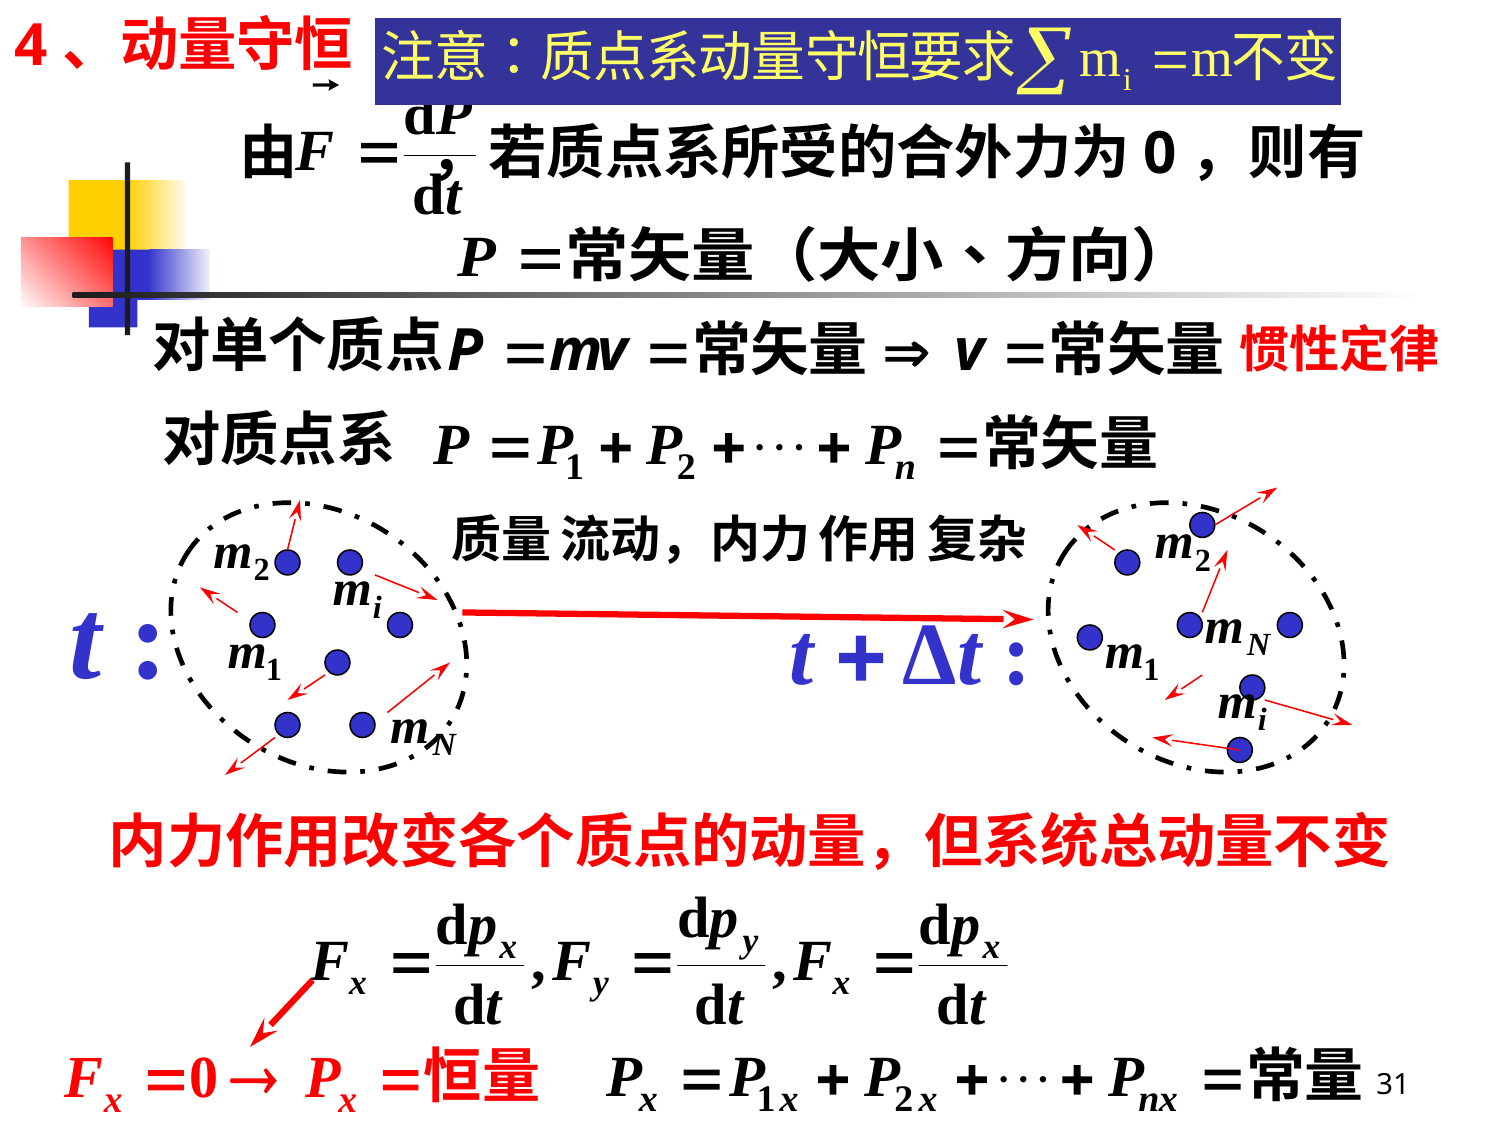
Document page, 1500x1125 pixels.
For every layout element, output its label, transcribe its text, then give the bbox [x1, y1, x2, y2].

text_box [60, 1046, 543, 1118]
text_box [443, 314, 1232, 386]
text_box 4、动量守恒 [0, 0, 425, 85]
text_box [305, 886, 1013, 1031]
text_box 内力作用改变各个质点的动量，但系统总动量不变 [94, 796, 1500, 882]
text_box 惯性定律 [1224, 310, 1500, 386]
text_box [374, 17, 1342, 106]
text_box [250, 1027, 269, 1045]
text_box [784, 487, 1353, 763]
slide_number 31 [1112, 1037, 1426, 1113]
text_box 对单个质点 [137, 300, 613, 385]
text_box 质量 流动，内力 作用 复杂 [476, 499, 779, 575]
text_box 对质点系 [147, 394, 461, 480]
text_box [599, 1046, 1370, 1118]
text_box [224, 78, 1500, 221]
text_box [427, 408, 1166, 487]
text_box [451, 219, 1174, 292]
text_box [63, 499, 476, 776]
